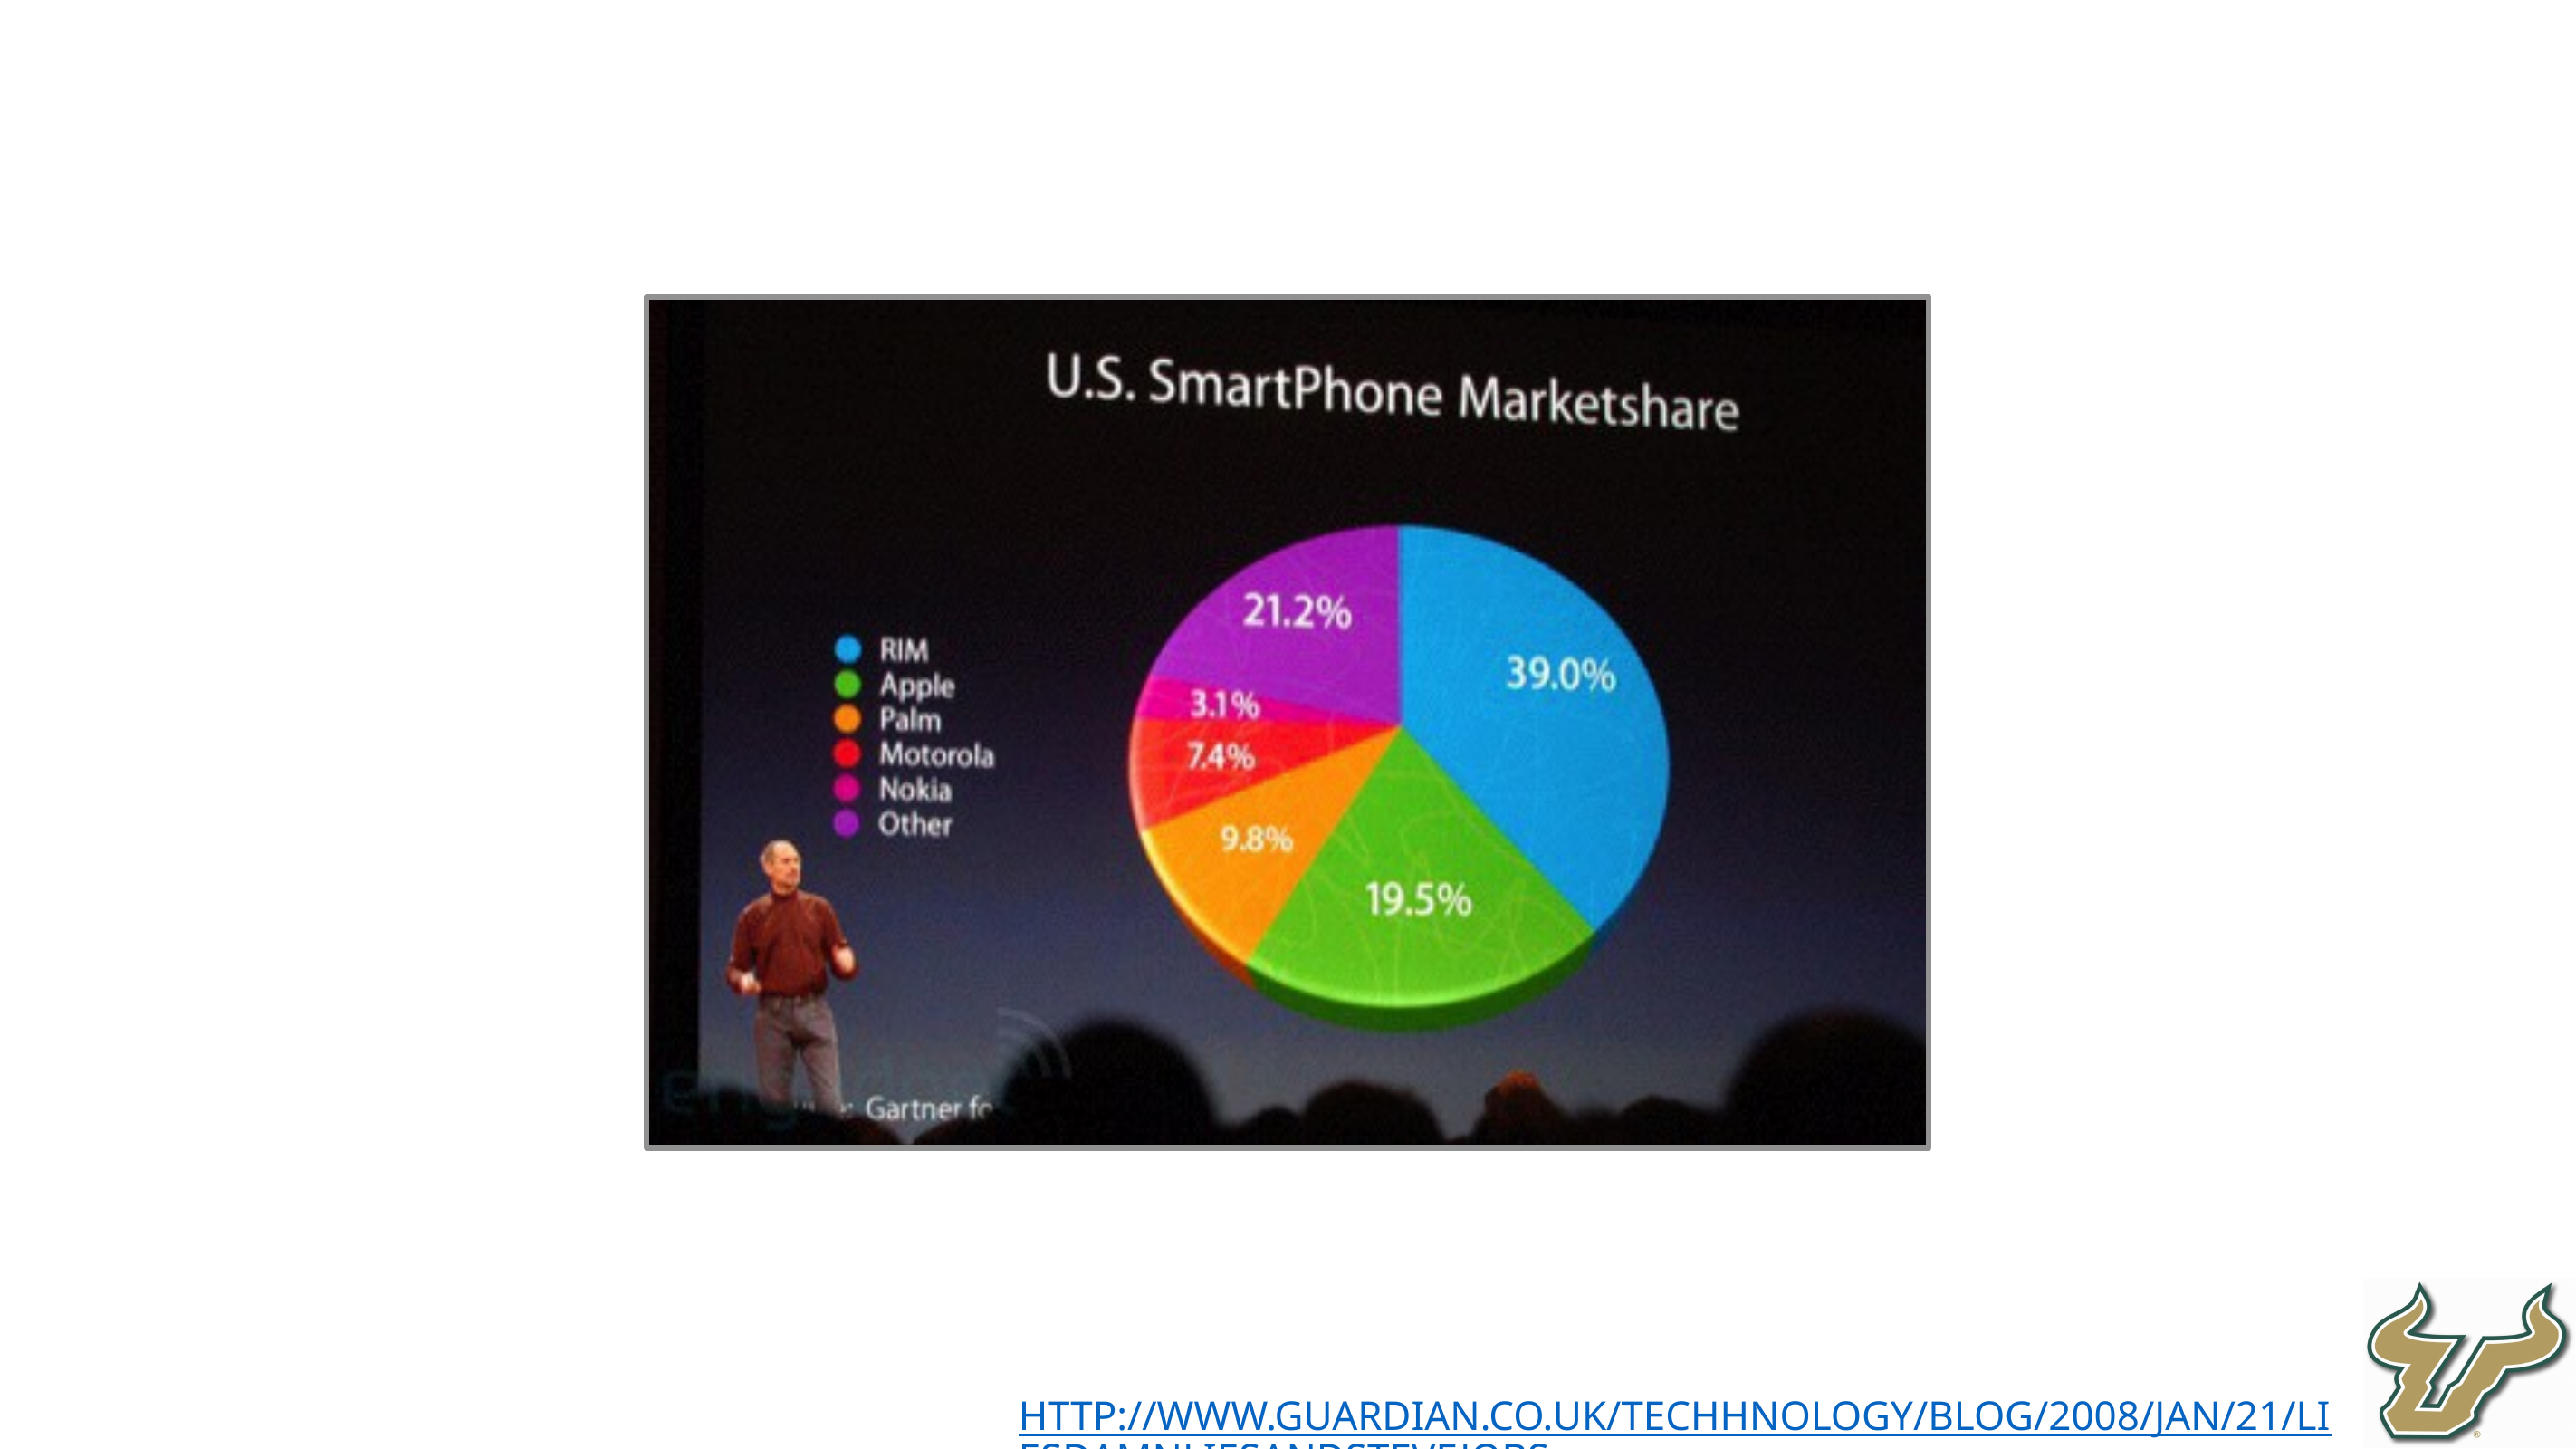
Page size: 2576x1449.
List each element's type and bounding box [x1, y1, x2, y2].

list [1004, 1380, 2363, 1449]
picture [2363, 1278, 2576, 1448]
text_box [646, 297, 1930, 1148]
